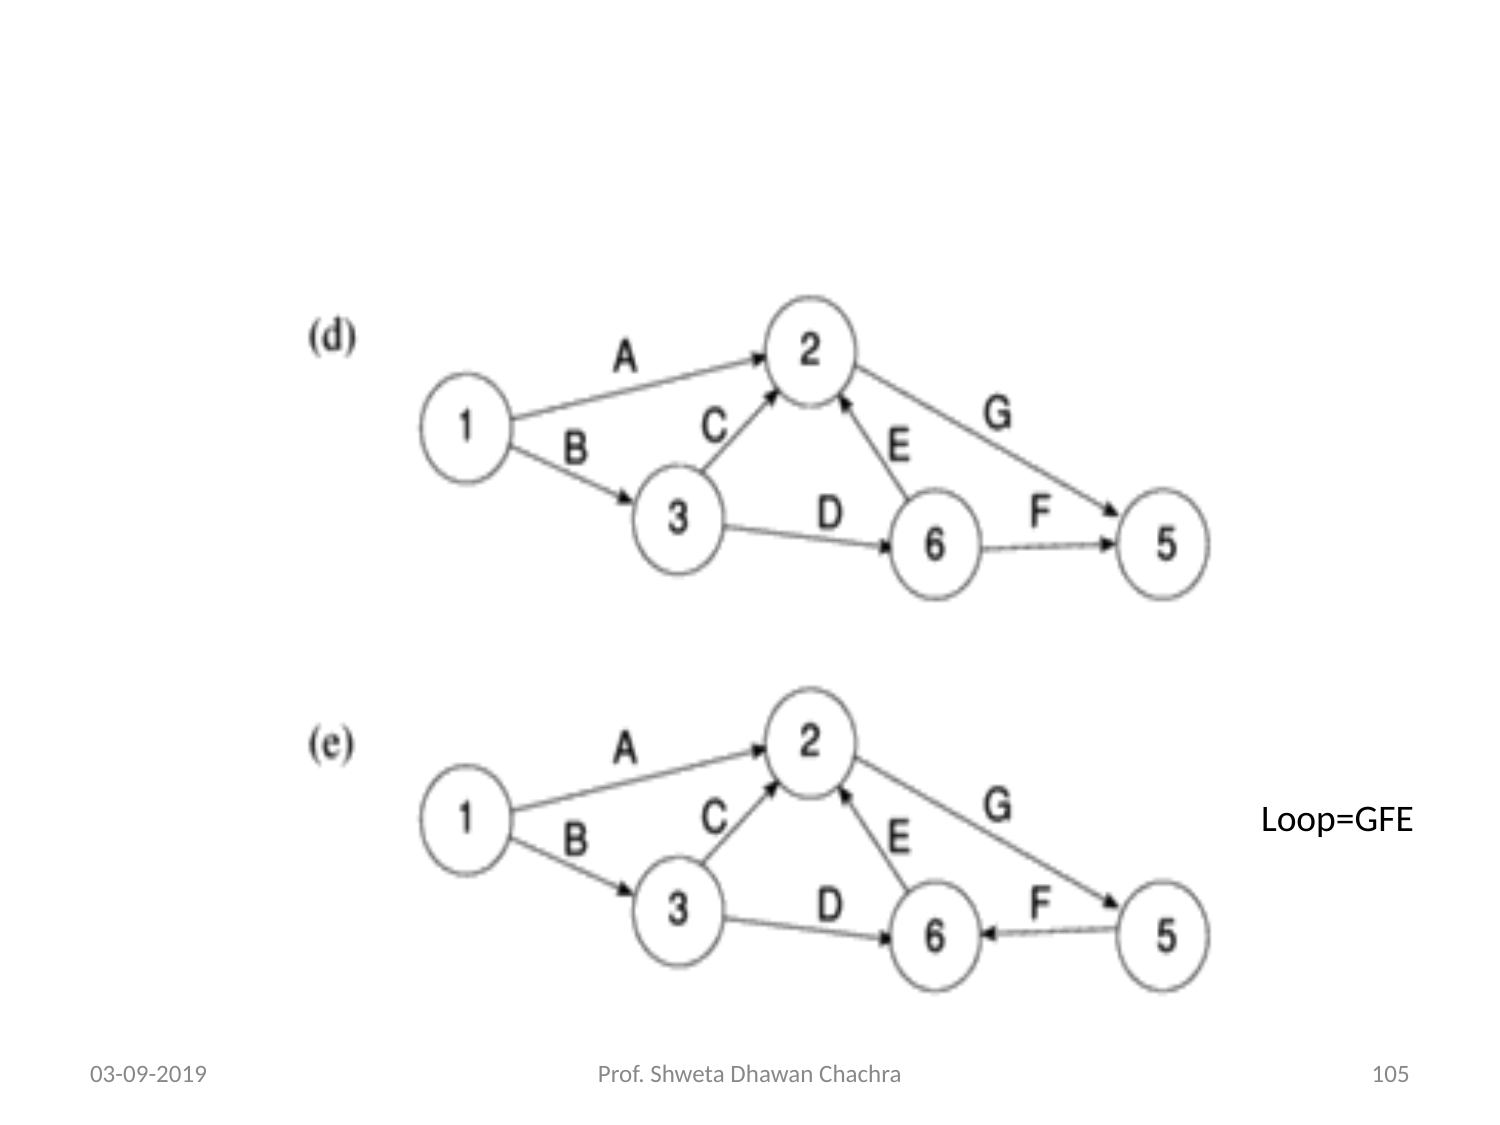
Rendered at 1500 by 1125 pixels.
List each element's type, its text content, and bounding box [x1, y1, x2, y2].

slide_number ‹#› [1074, 1042, 1425, 1103]
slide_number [75, 1042, 425, 1103]
picture [76, 266, 1436, 1012]
footer Prof. Shweta Dhawan Chachra [512, 1042, 988, 1103]
